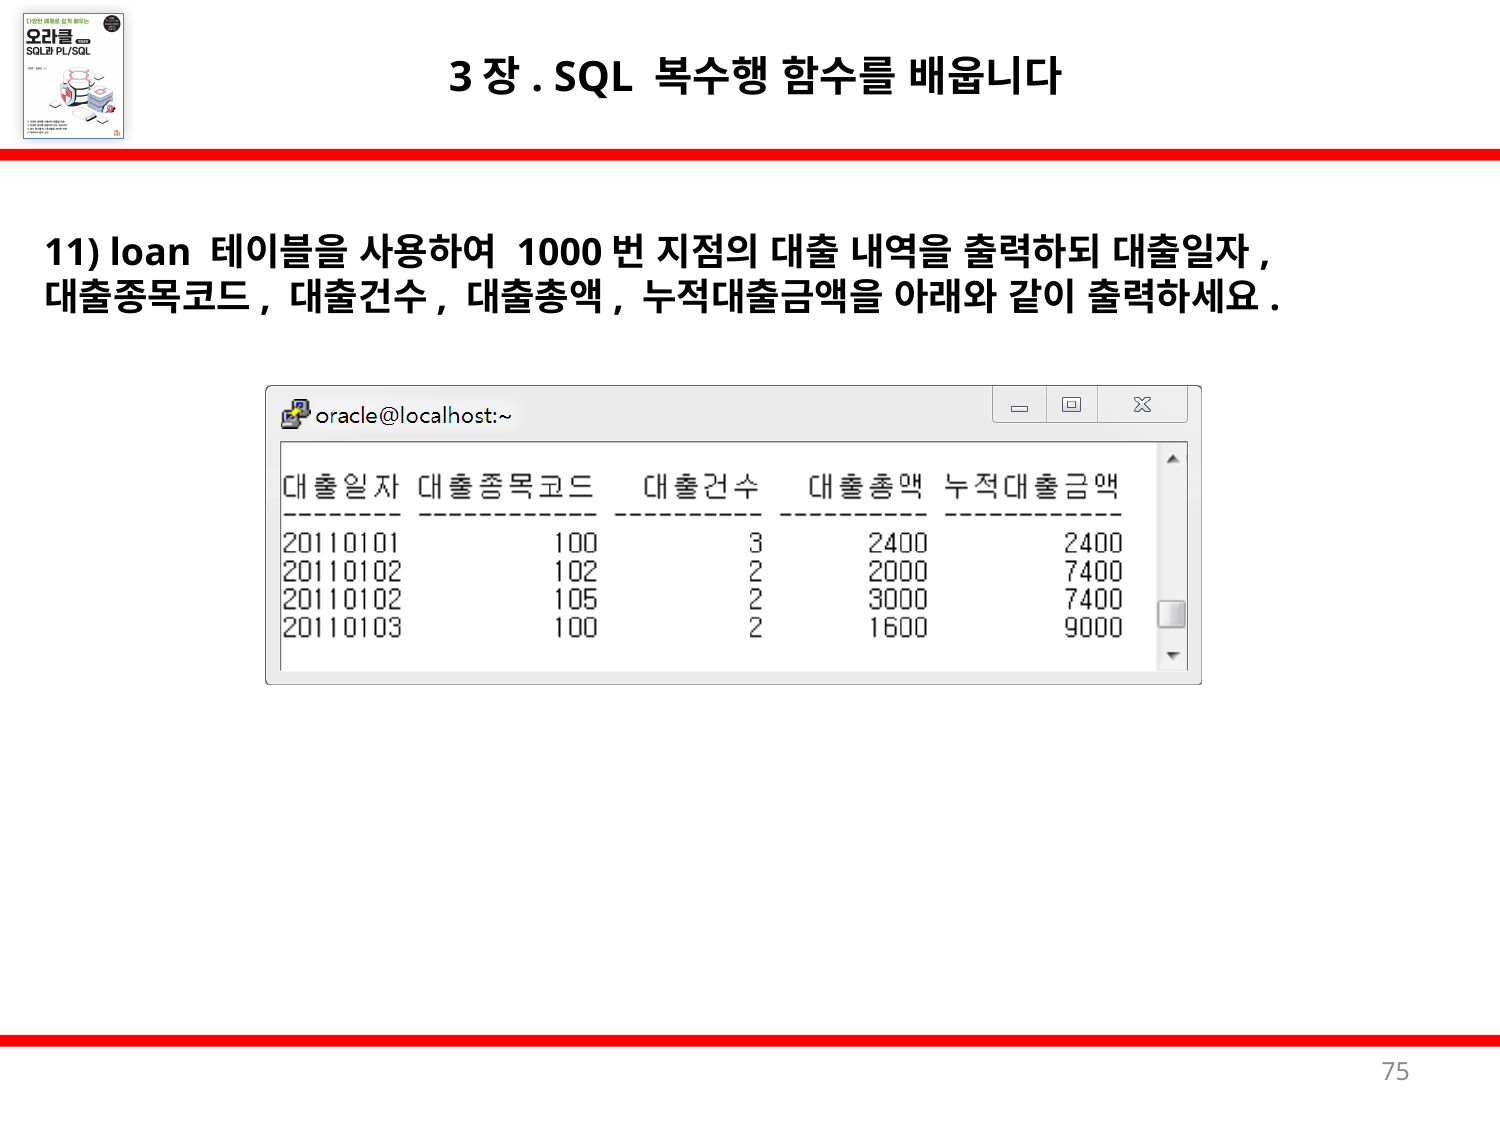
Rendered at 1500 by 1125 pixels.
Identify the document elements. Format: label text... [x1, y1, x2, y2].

text_box 11) loan 테이블을 사용하여 1000번 지점의 대출 내역을 출력하되 대출일자, 대출종목코드, 대출건수, 대출총액, 누적대출금액을 아래와 같이 출력하세요. [27, 194, 1461, 352]
picture [23, 13, 125, 140]
picture [265, 385, 1202, 686]
text_box [0, 147, 1500, 163]
text_box 3장. SQL 복수행 함수를 배웁니다 [252, 0, 1260, 151]
text_box [0, 1033, 1500, 1049]
slide_number 75 [1074, 1042, 1425, 1103]
